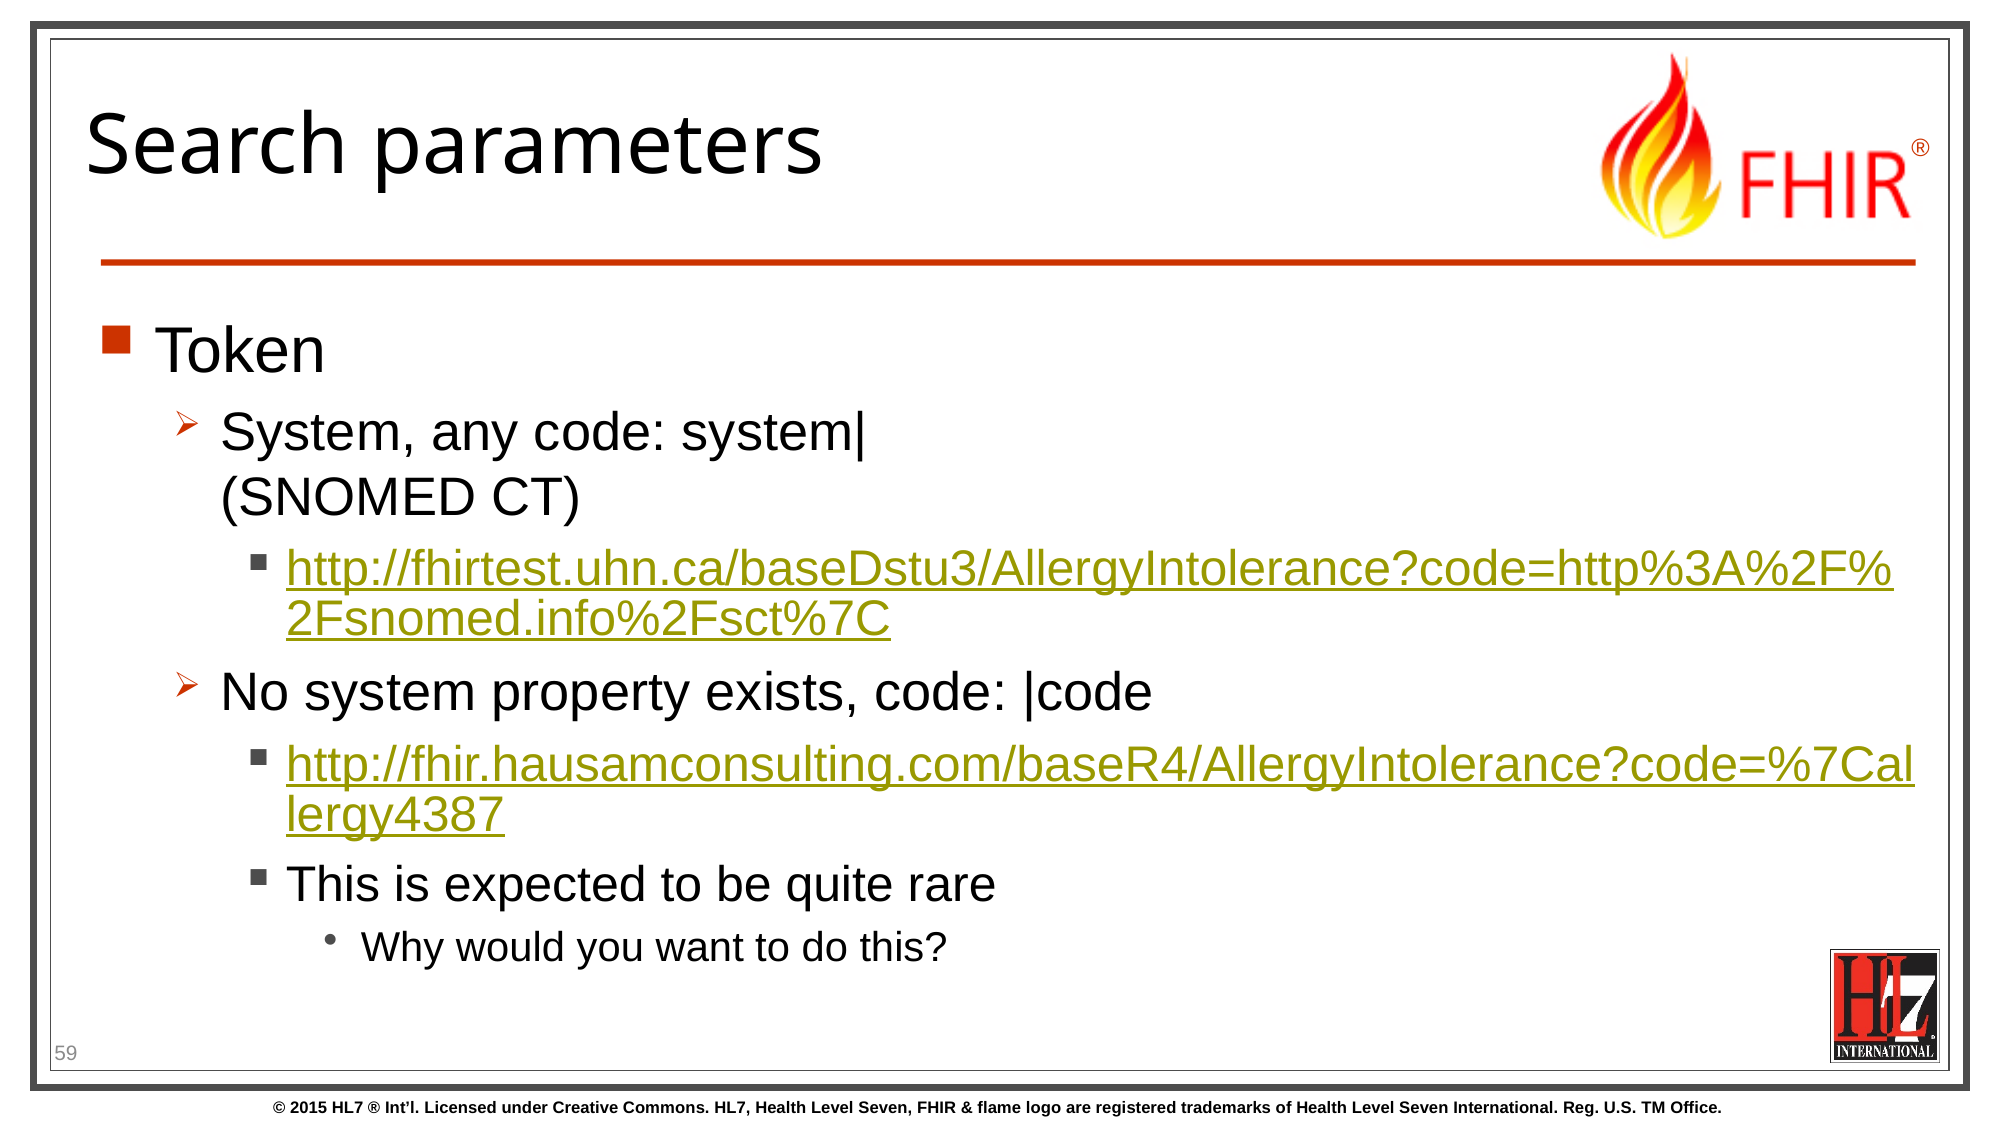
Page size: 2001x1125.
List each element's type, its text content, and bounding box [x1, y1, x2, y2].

picture [1830, 949, 1940, 1063]
picture [1588, 42, 1923, 249]
slide_number 59 [39, 1034, 197, 1071]
title Search parameters [70, 54, 1595, 244]
list Token System, any code: system| (SNOMED CT) http://fhirtest.uhn.ca/baseDstu3/AllergyIntolerance?code=http%3A%2F%2Fsnomed.info%2Fsct%7C No system property exists, code: |code http://fhir.hausamconsulting.com/baseR4/AllergyIntolerance?code=%7Callergy4387 This is expected to be quite rare Why would you want to do this? [83, 299, 1934, 1059]
